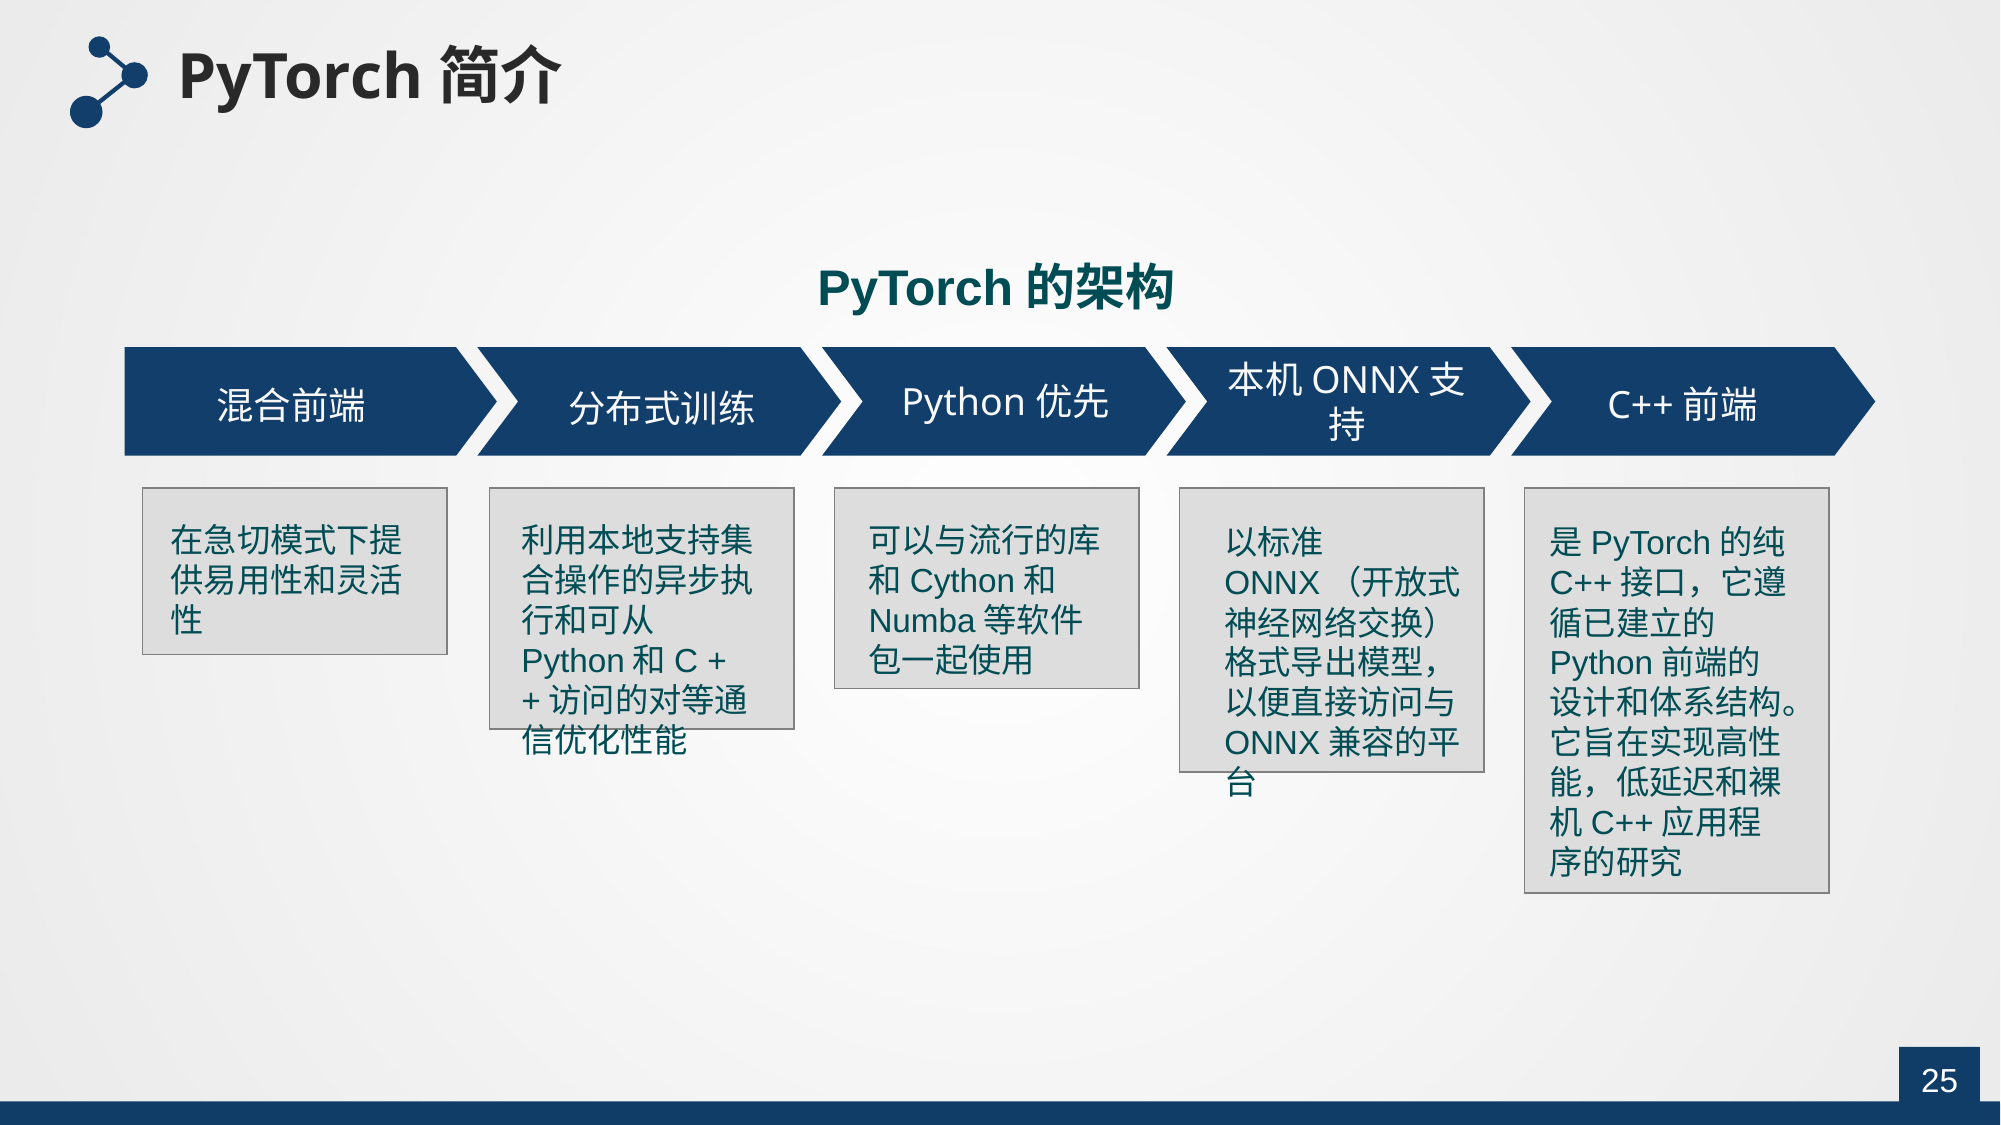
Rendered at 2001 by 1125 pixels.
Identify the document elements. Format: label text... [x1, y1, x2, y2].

text_box [124, 290, 1854, 893]
text_box 是PyTorch的纯C++接口，它遵循已建立的Python前端的设计和体系结构。它旨在实现高性能，低延迟和裸机C++应用程序的研究 [1534, 514, 1806, 889]
text_box [1179, 487, 1485, 772]
text_box [1166, 347, 1531, 456]
text_box [69, 36, 148, 129]
text_box [834, 487, 1140, 689]
text_box 利用本地支持集合操作的异步执行和可从Python和C ++访问的对等通信优化性能 [506, 512, 777, 767]
text_box Python优先 [872, 371, 1140, 431]
text_box [477, 347, 842, 456]
picture [0, 0, 2001, 1125]
text_box 以标准ONNX（开放式神经网络交换）格式导出模型，以便直接访问与ONNX兼容的平台 [1209, 514, 1481, 809]
text_box PyTorch的架构 [802, 248, 1198, 323]
text_box [124, 347, 497, 456]
text_box [489, 487, 794, 730]
text_box [142, 487, 447, 655]
text_box 本机ONNX支持 [1209, 348, 1485, 453]
text_box [1511, 347, 1876, 456]
text_box 混合前端 [201, 374, 381, 435]
text_box C++前端 [1557, 373, 1808, 434]
text_box [1524, 487, 1830, 894]
text_box 分布式训练 [529, 377, 794, 438]
text_box 可以与流行的库和Cython和Numba等软件包一起使用 [853, 512, 1125, 687]
text_box PyTorch简介 [162, 29, 579, 119]
text_box 在急切模式下提供易用性和灵活性 [155, 512, 427, 647]
text_box [821, 347, 1186, 456]
